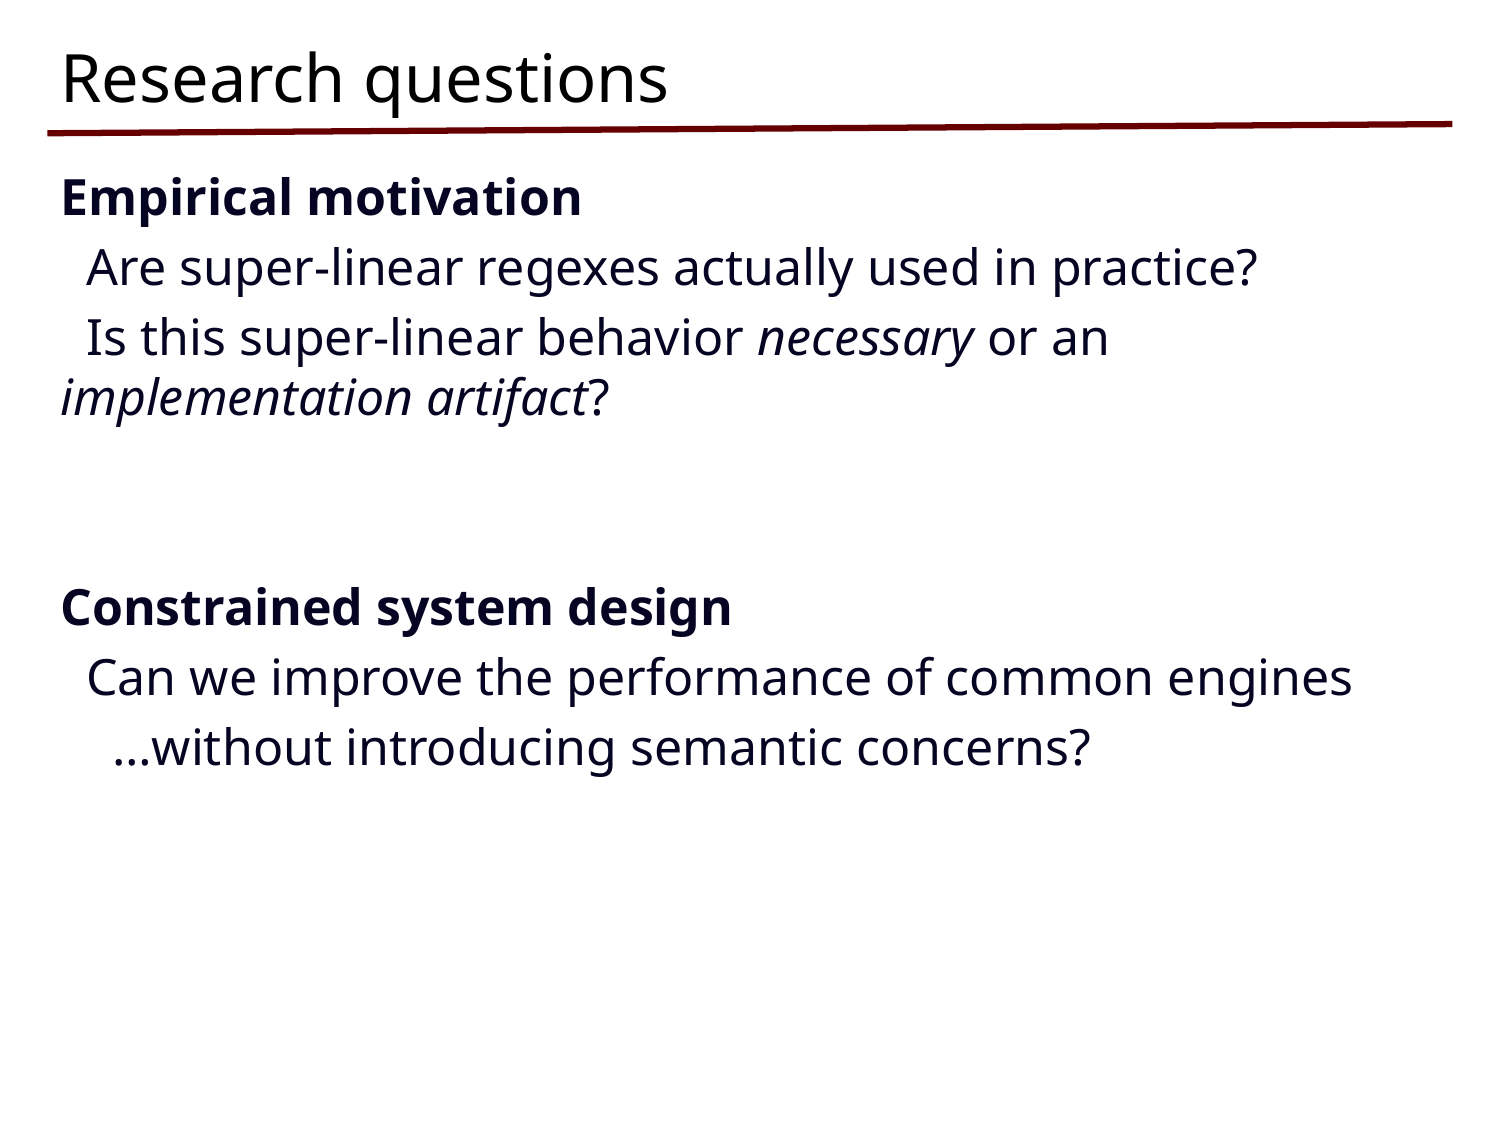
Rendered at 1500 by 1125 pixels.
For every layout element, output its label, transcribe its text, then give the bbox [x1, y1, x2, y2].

list Empirical motivation Are super-linear regexes actually used in practice? Is this super-linear behavior necessary or an implementation artifact? Constrained system design Can we improve the performance of common engines …without introducing semantic concerns? [45, 157, 1450, 1006]
title Research questions [45, 19, 1366, 125]
